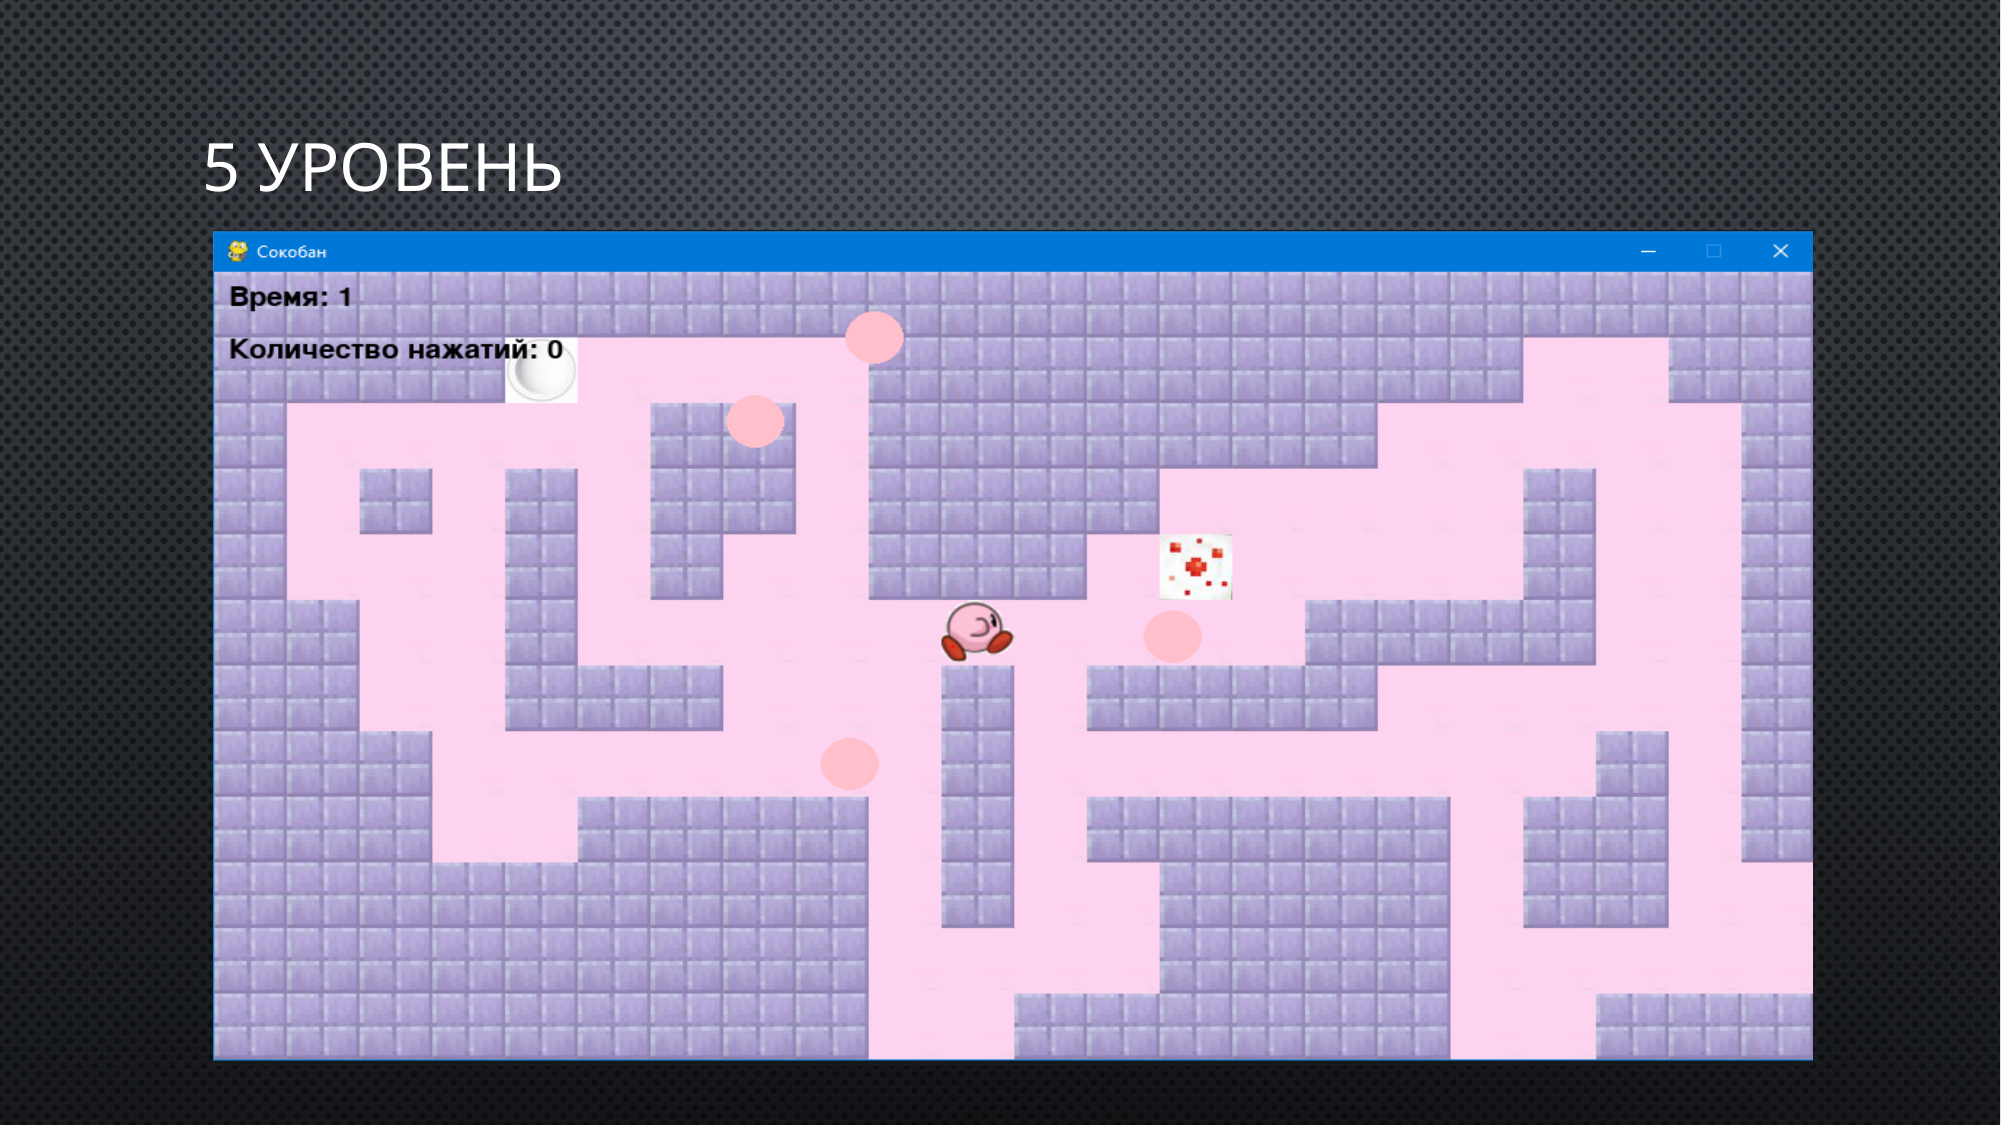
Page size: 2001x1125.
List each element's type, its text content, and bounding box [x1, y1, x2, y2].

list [213, 230, 1813, 1066]
title 5 уровень [187, 99, 1813, 231]
